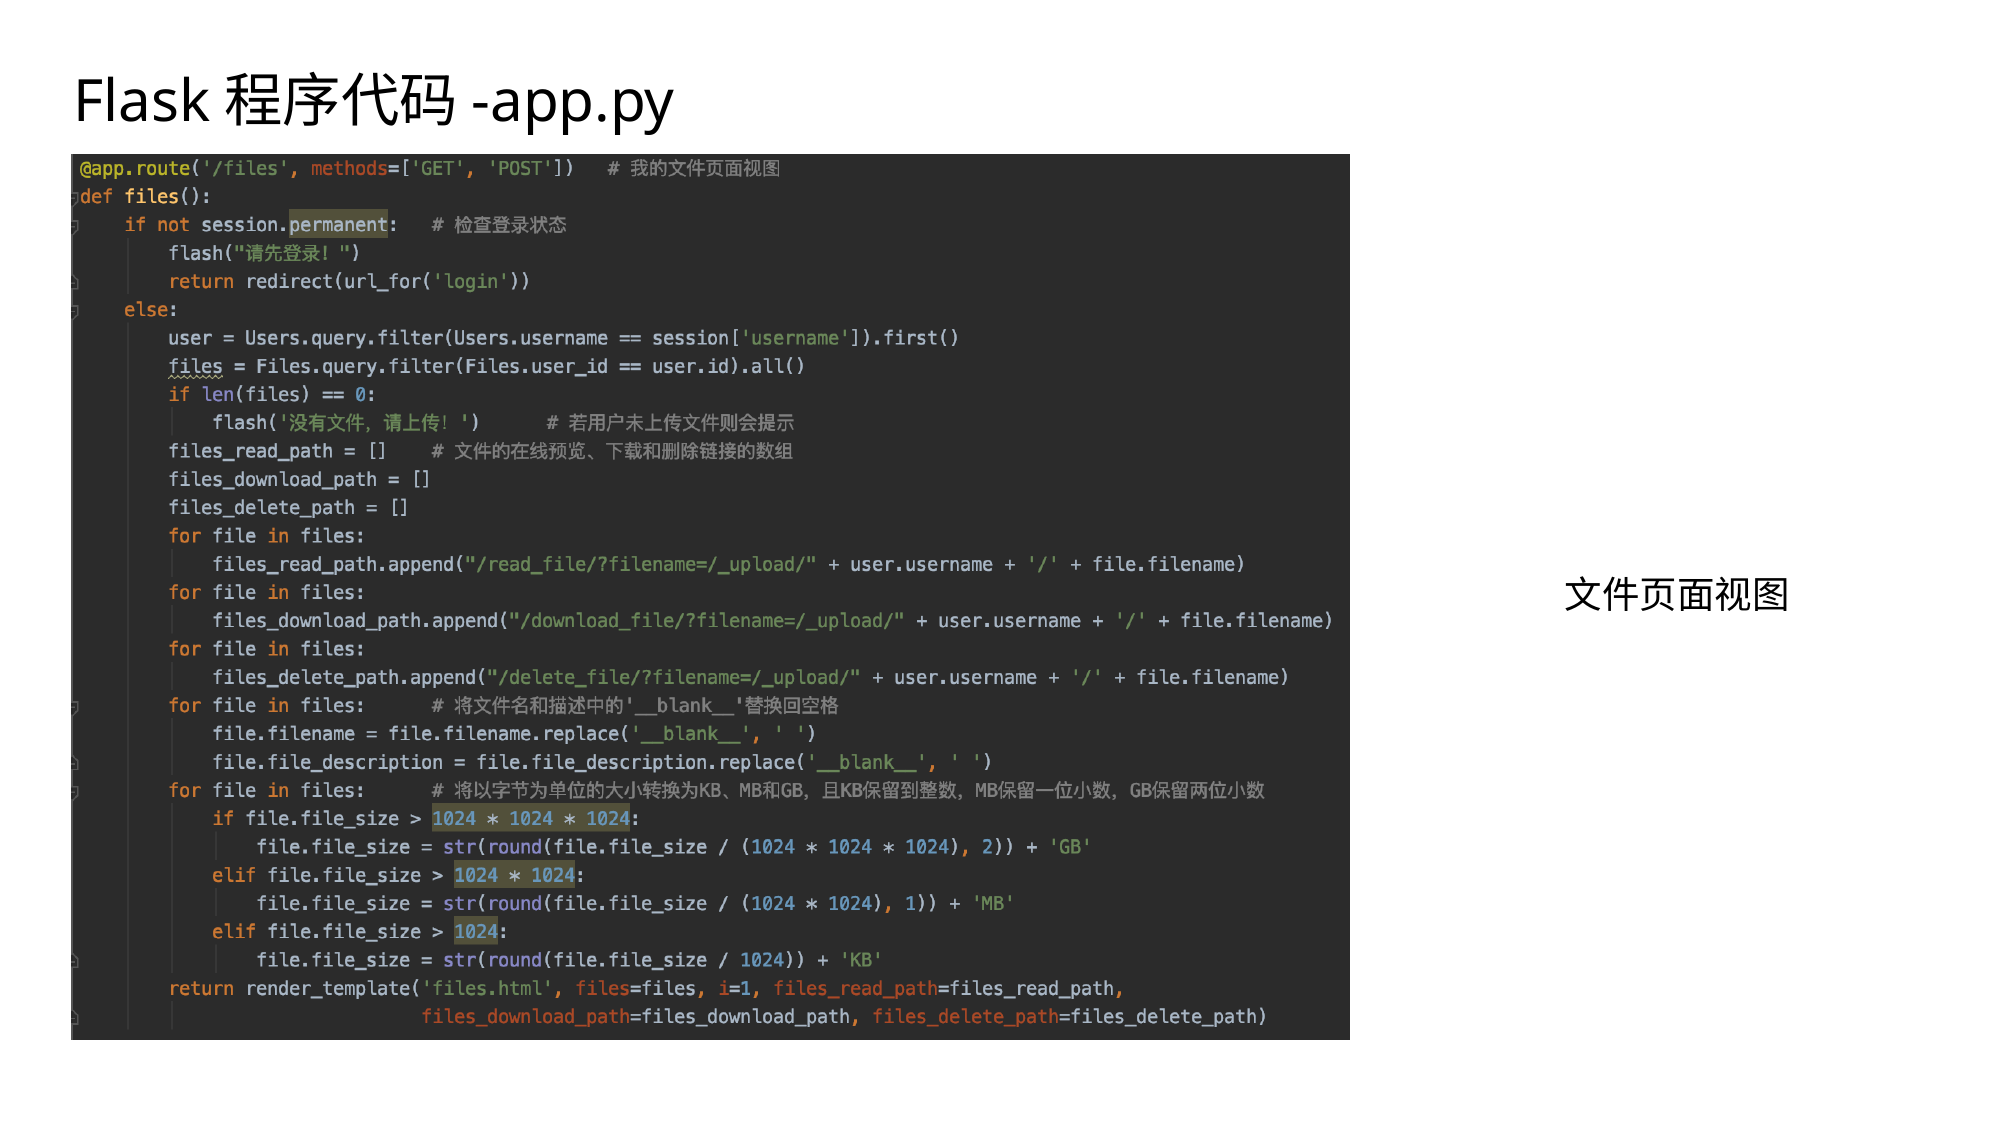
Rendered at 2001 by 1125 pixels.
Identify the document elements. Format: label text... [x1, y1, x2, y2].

picture [71, 154, 1350, 1040]
text_box Flask程序代码-app.py [58, 55, 758, 141]
text_box 文件页面视图 [1475, 563, 1880, 624]
